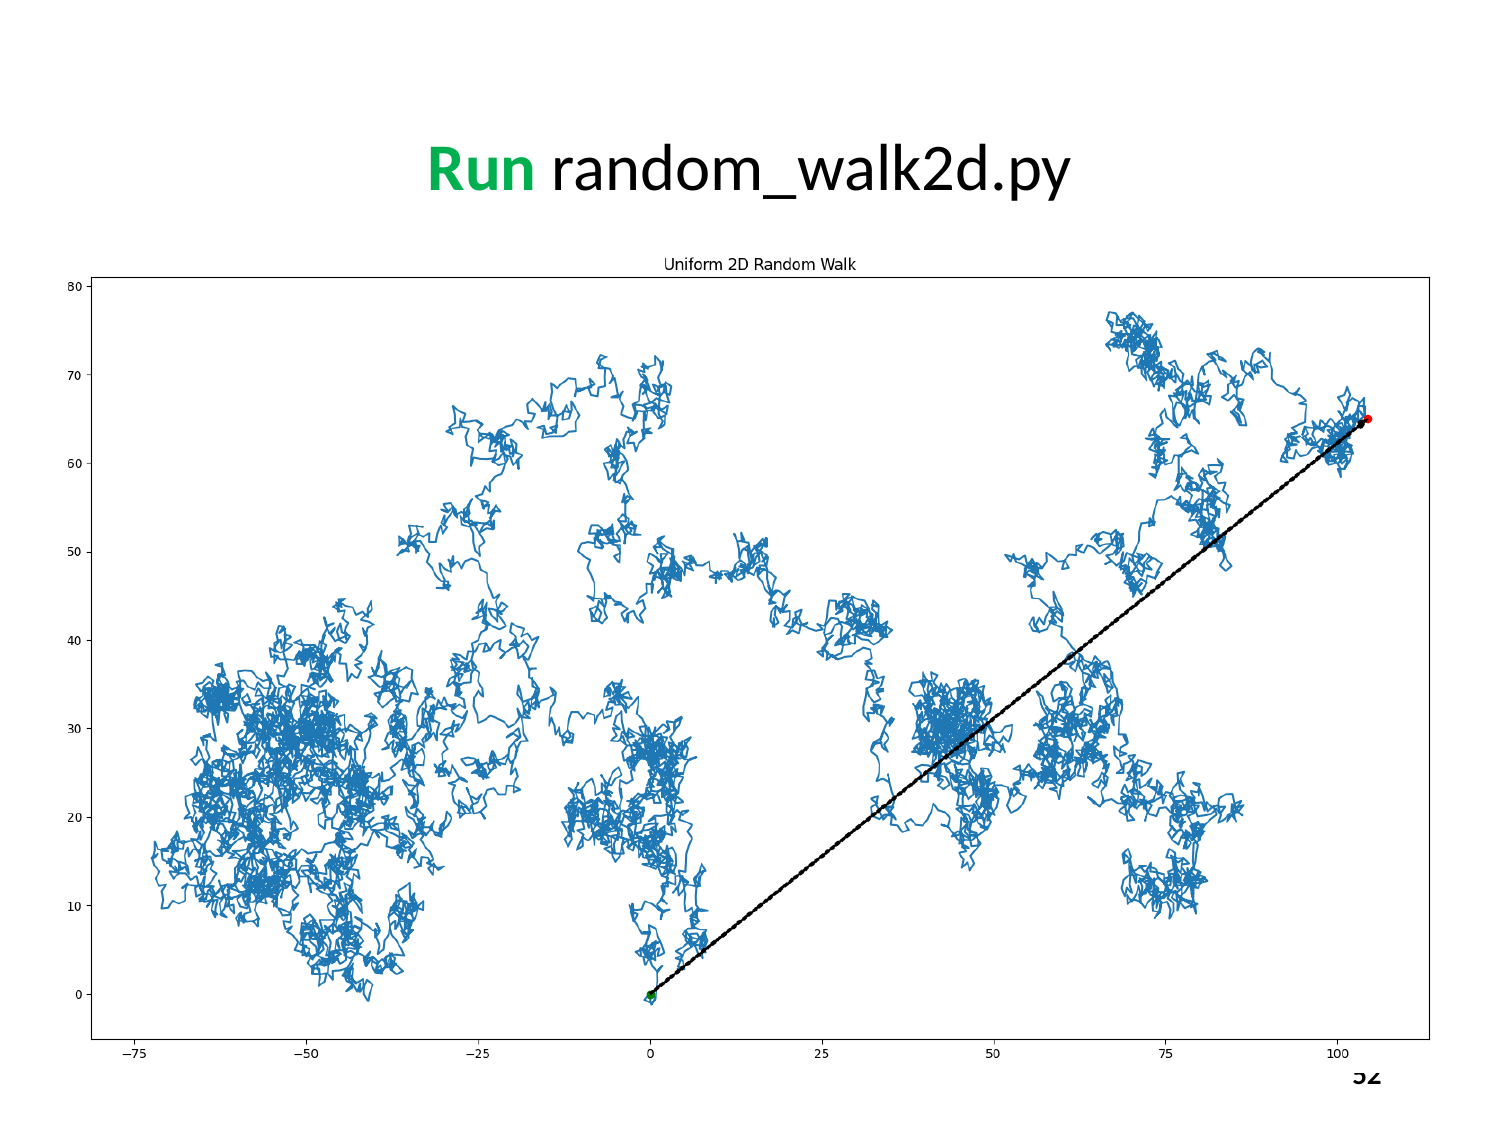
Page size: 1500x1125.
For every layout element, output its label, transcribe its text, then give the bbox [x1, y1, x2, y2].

picture [51, 247, 1449, 1073]
title Run random_walk2d.py [103, 59, 1397, 247]
slide_number 52 [1059, 1073, 1397, 1103]
